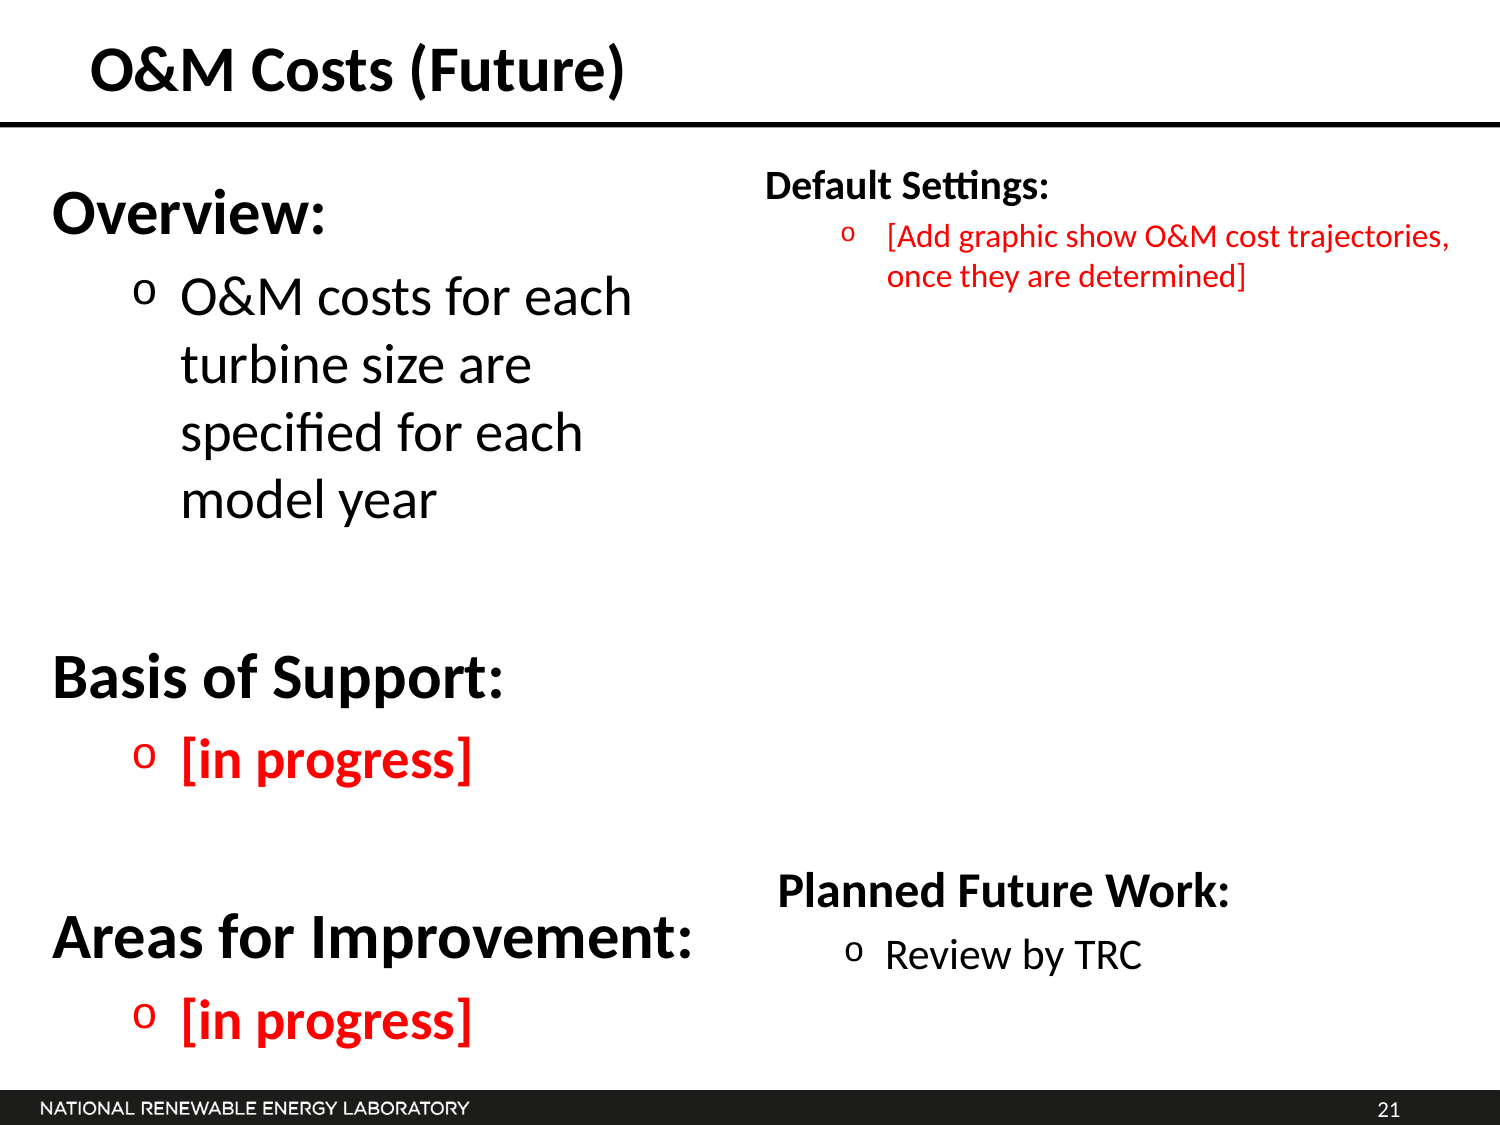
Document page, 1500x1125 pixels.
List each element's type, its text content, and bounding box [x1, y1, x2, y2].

title O&M Costs (Future) [75, 19, 1425, 113]
list Overview: O&M costs for each turbine size are specified for each model year Basis of Support: [in progress] Areas for Improvement: [in progress] [37, 162, 725, 1075]
text_box Planned Future Work: Review by TRC [762, 849, 1450, 988]
text_box Default Settings: [Add graphic show O&M cost trajectories, once they are determined] [749, 149, 1500, 1025]
picture [0, 1090, 1500, 1125]
